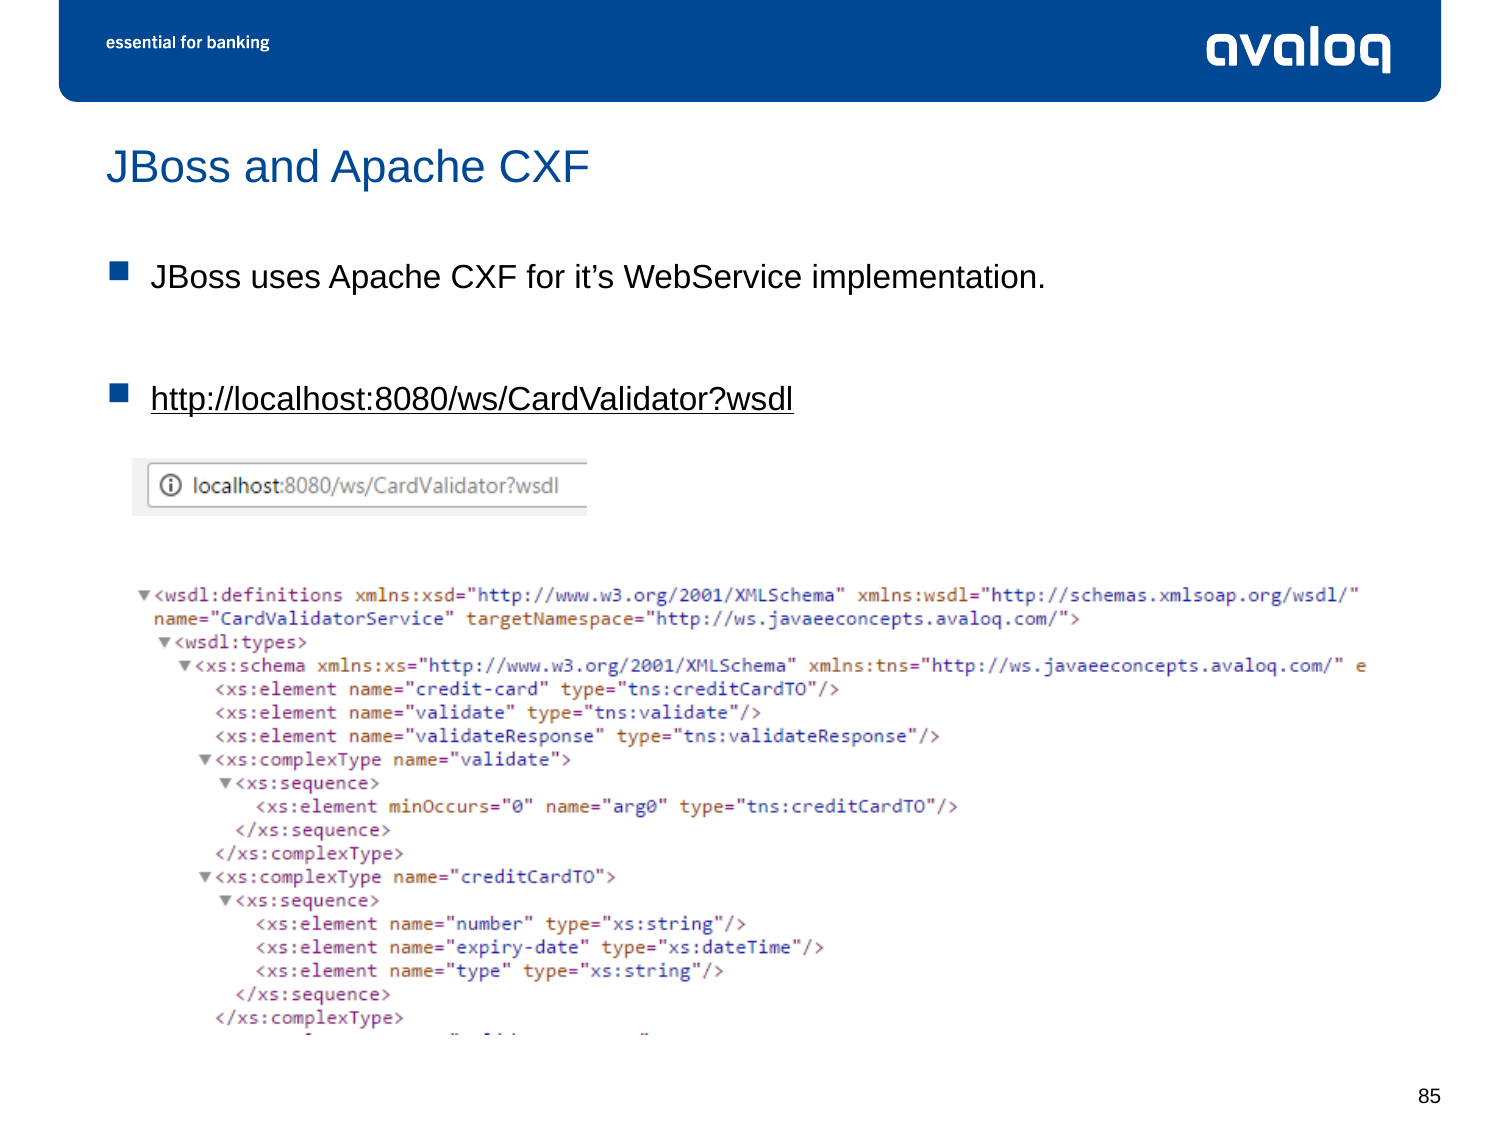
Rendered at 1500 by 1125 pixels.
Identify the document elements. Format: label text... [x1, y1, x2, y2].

list JBoss uses Apache CXF for it’s WebService implementation. http://localhost:8080/ws/CardValidator?wsdl [105, 255, 1394, 1042]
title JBoss and Apache CXF [105, 142, 1394, 215]
picture [131, 575, 1369, 1036]
picture [131, 458, 587, 516]
slide_number 85 [1200, 1082, 1442, 1112]
